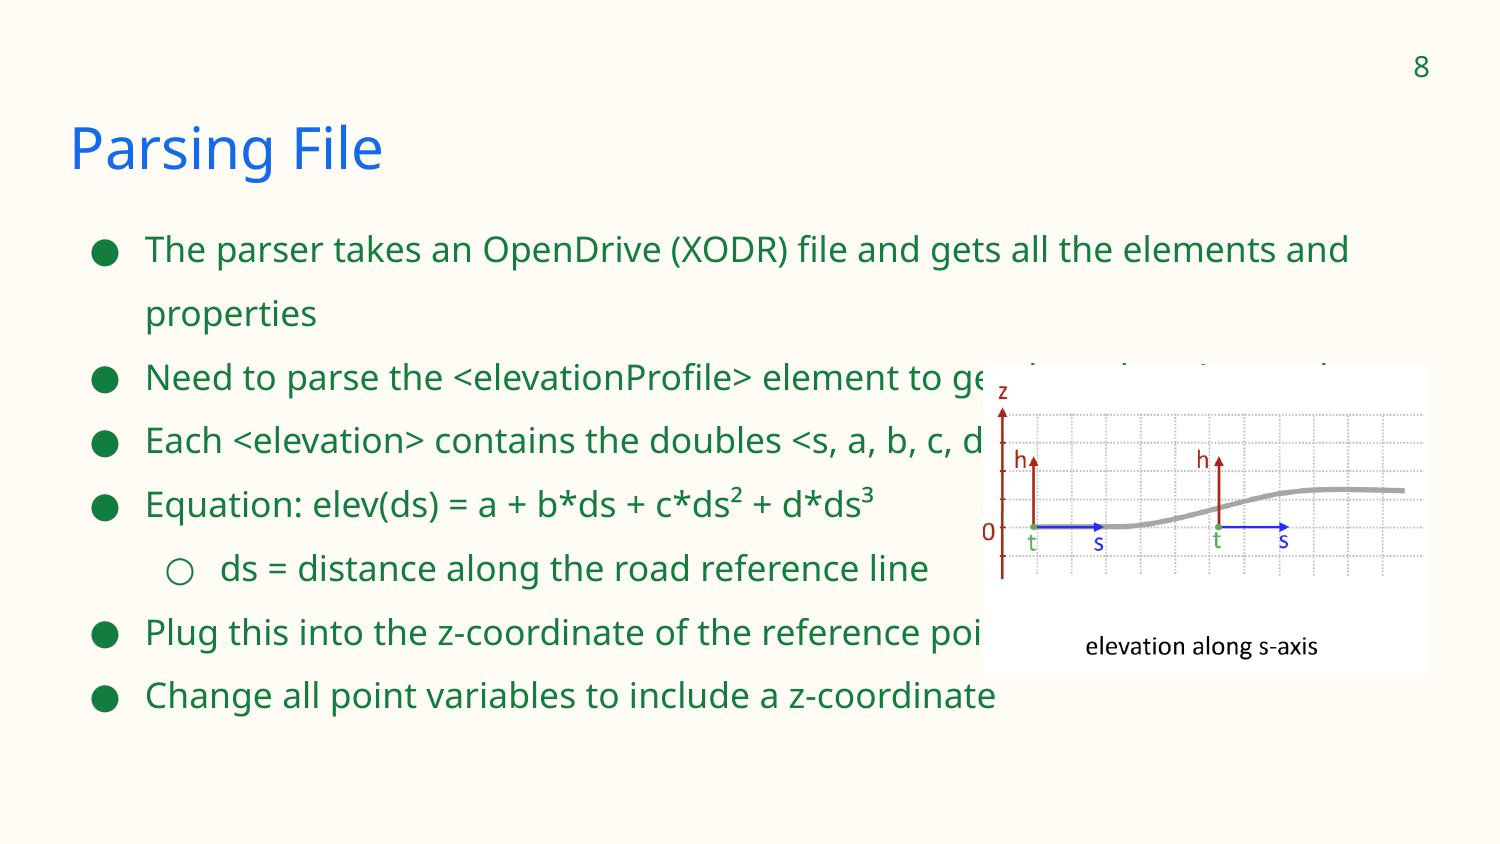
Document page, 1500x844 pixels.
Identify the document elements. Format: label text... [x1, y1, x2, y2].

slide_number ‹#› [1355, 33, 1446, 82]
title Parsing File [54, 96, 1446, 190]
picture [982, 365, 1429, 675]
list The parser takes an OpenDrive (XODR) file and gets all the elements and properties Need to parse the <elevationProfile> element to get the <elevation> values Each <elevation> contains the doubles <s, a, b, c, d> Equation: elev(ds) = a + b*ds + c*ds² + d*ds³ ds = distance along the road reference line Plug this into the z-coordinate of the reference points Change all point variables to include a z-coordinate [54, 190, 1446, 732]
